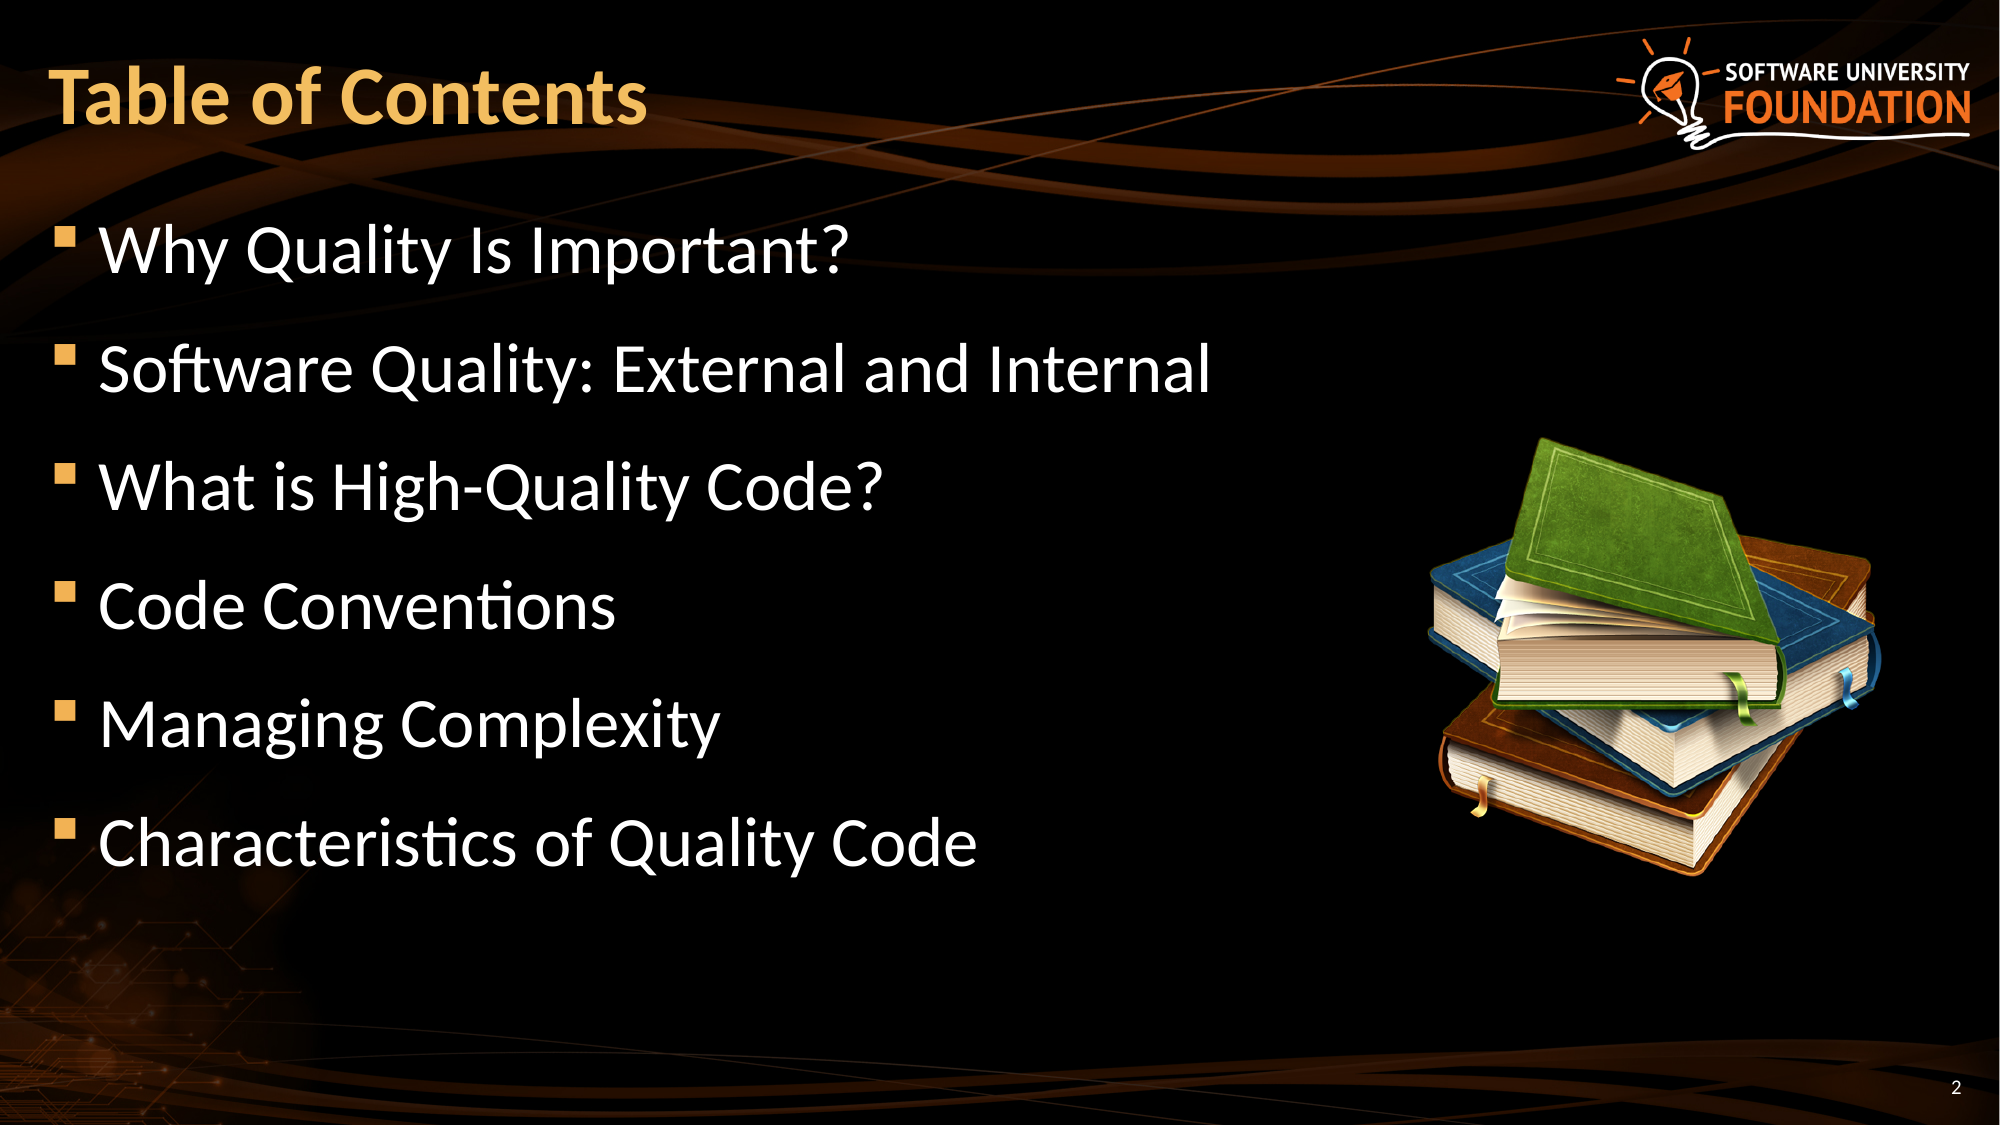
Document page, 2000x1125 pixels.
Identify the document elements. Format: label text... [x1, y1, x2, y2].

picture [0, 0, 2000, 1125]
title Table of Contents [30, 6, 1602, 189]
list Why Quality Is Important? Software Quality: External and Internal What is High-Quality Code? Code Conventions Managing Complexity Characteristics of Quality Code [31, 188, 1968, 1103]
